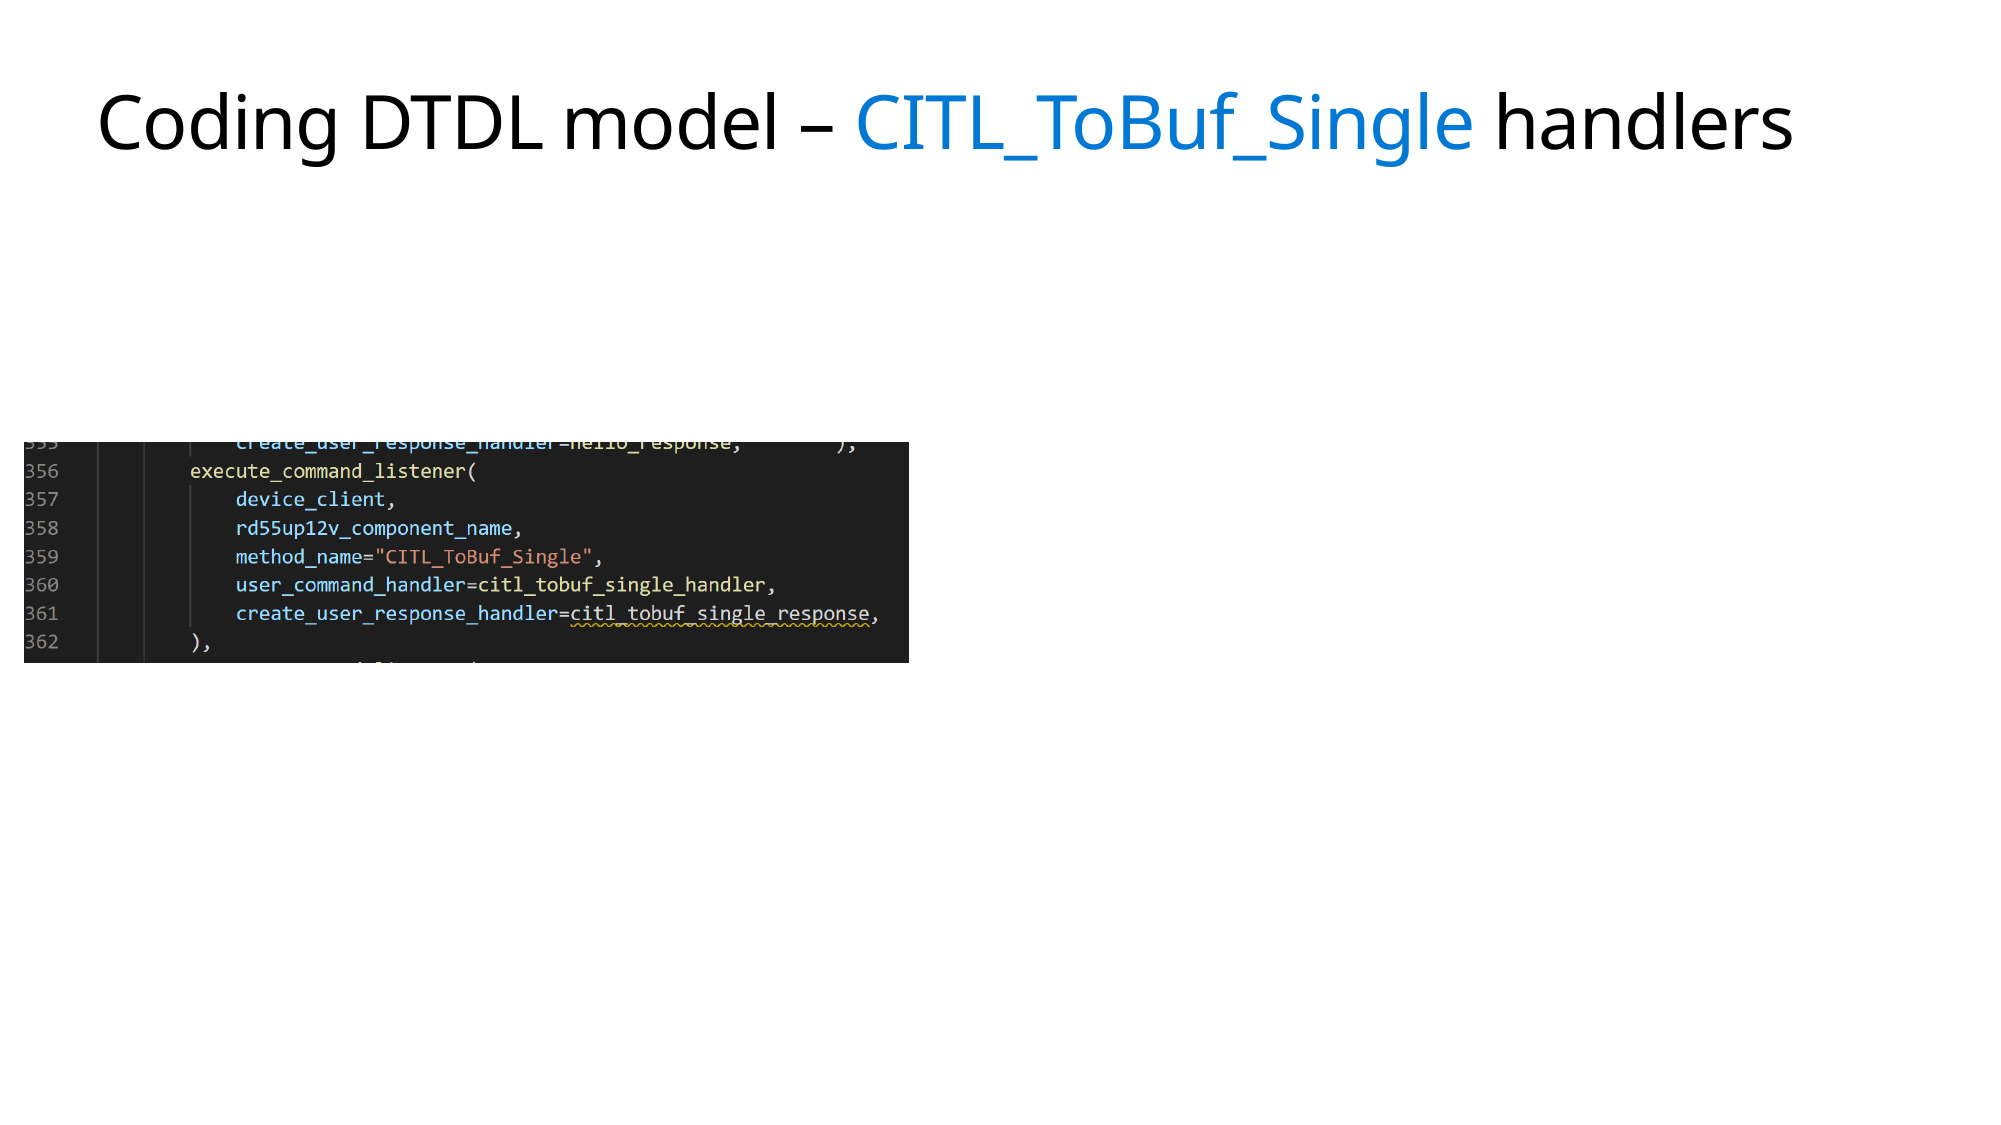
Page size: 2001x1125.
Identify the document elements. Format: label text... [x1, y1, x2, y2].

picture [24, 442, 909, 663]
title Coding DTDL model – CITL_ToBuf_Single handlers [96, 75, 1904, 166]
